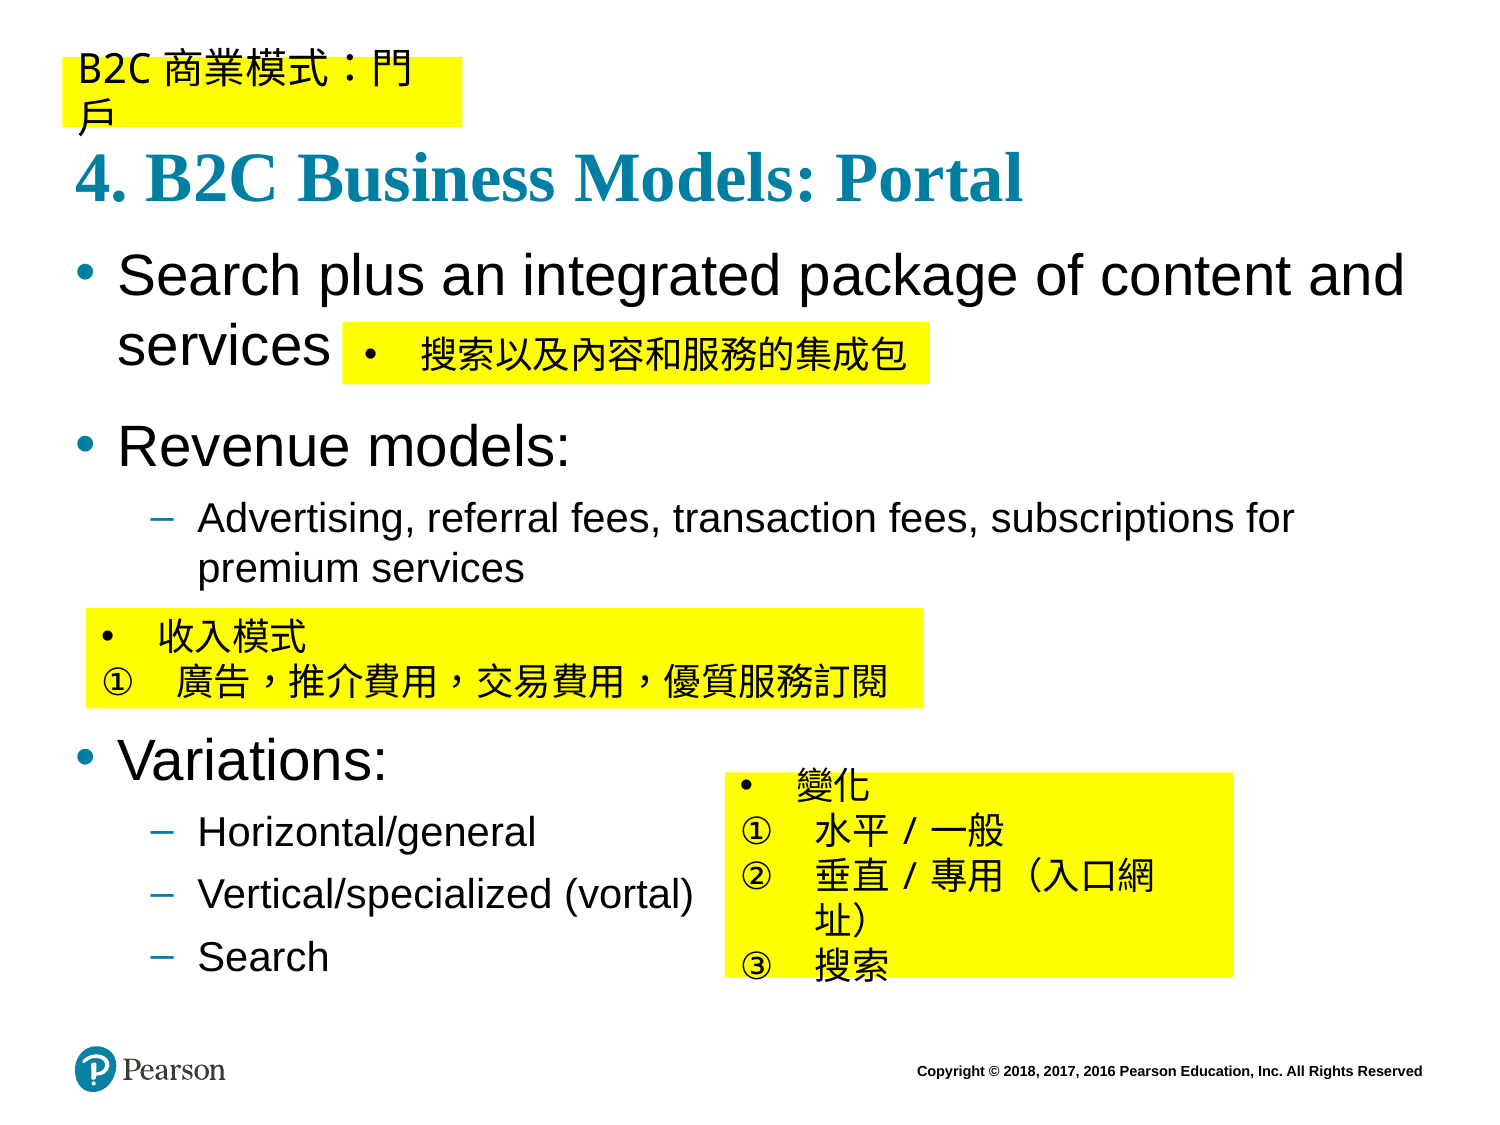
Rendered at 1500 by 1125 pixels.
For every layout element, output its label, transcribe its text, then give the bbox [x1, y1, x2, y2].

text_box 收入模式 廣告，推介費用，交易費用，優質服務訂閱 [84, 606, 926, 711]
list Search plus an integrated package of content and services Revenue models: Advertising, referral fees, transaction fees, subscriptions for premium services Variations: Horizontal/general Vertical/specialized (vortal) Search [75, 236, 1426, 980]
text_box B2C商業模式：門戶 [60, 55, 464, 129]
title 4. B2C Business Models: Portal [75, 35, 1425, 216]
text_box 搜索以及內容和服務的集成包 [340, 320, 932, 387]
text_box 變化 水平/一般 垂直/專用（入口網址） 搜索 [723, 770, 1235, 979]
